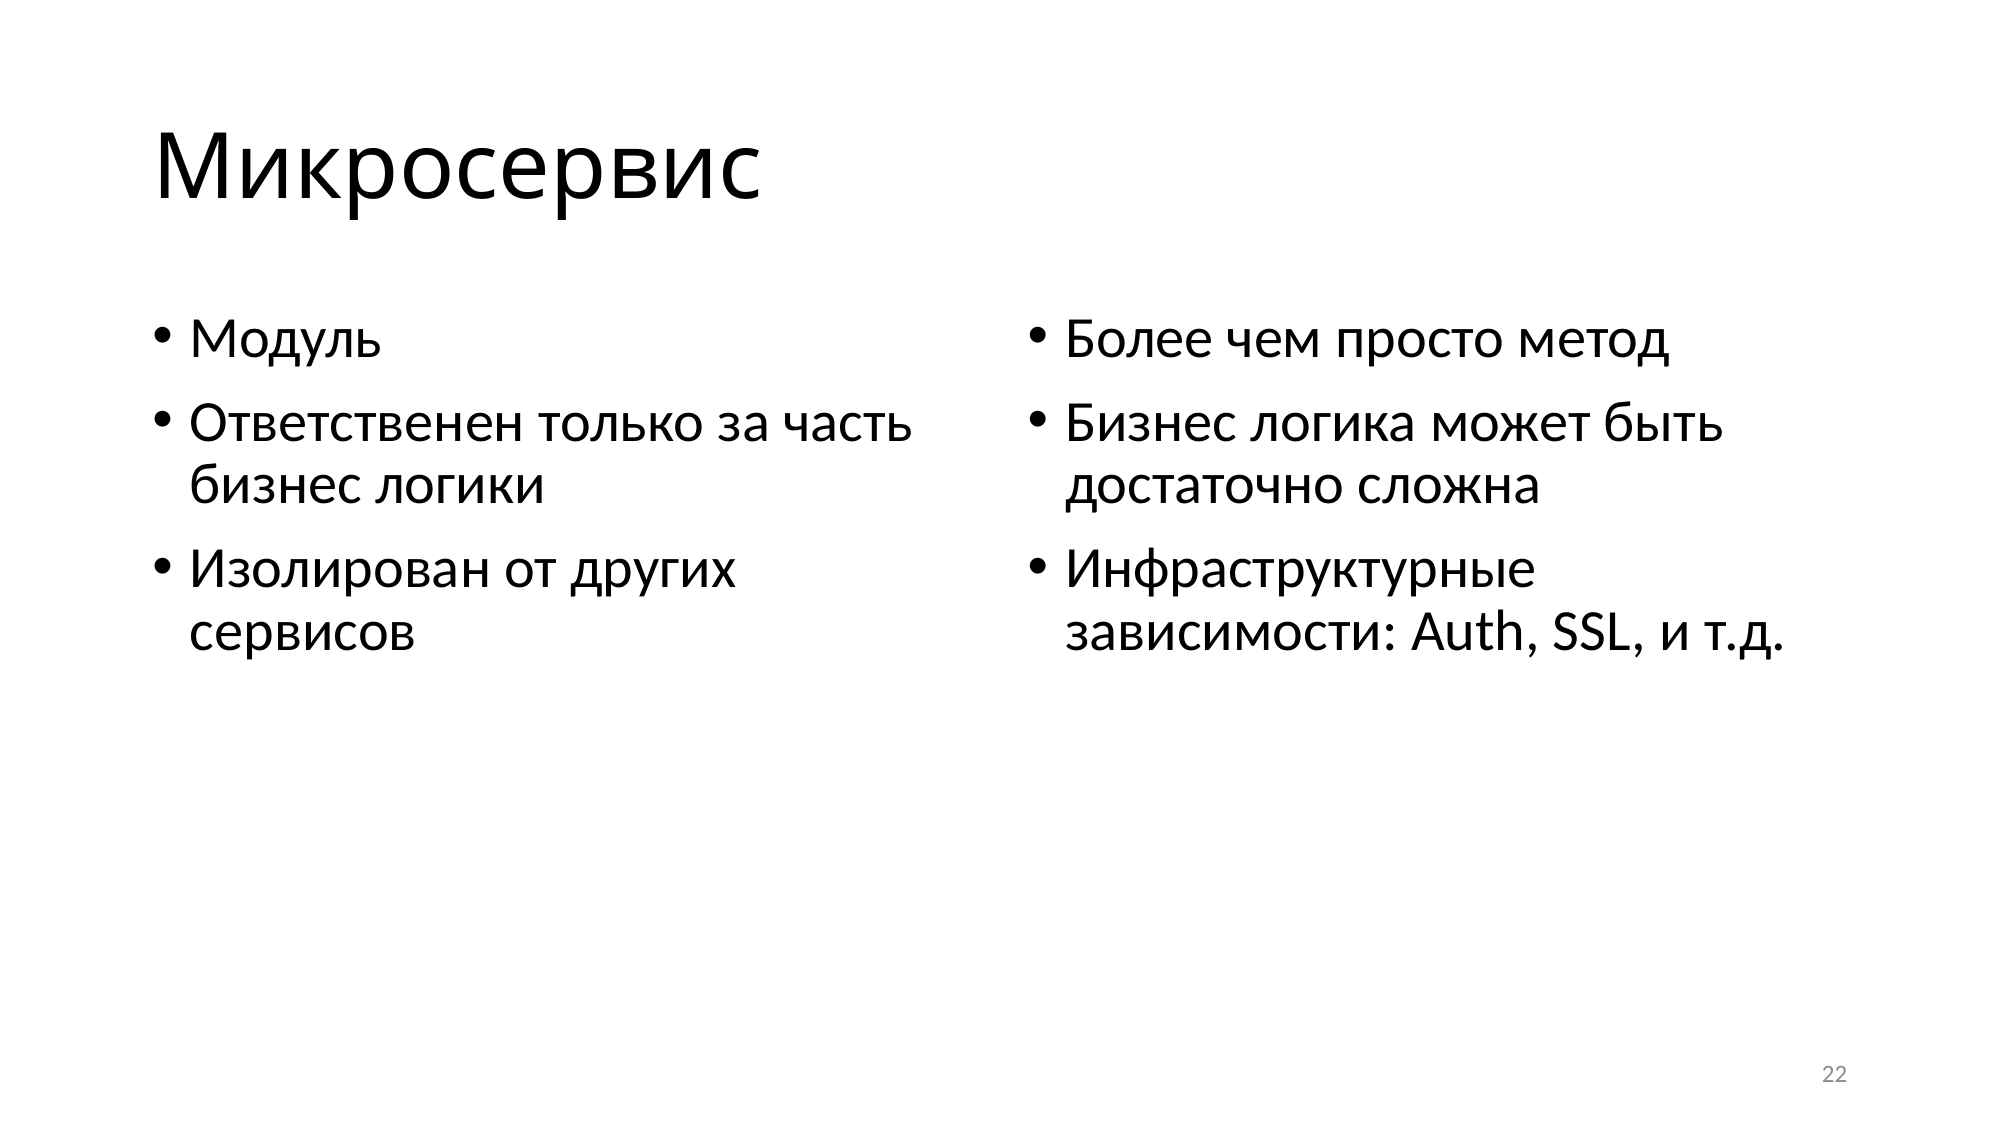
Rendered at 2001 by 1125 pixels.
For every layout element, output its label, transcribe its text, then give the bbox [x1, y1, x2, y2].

title Микросервис [137, 59, 1863, 278]
list Модуль Ответственен только за часть бизнес логики Изолирован от других сервисов [137, 299, 988, 1014]
slide_number 22 [1412, 1042, 1863, 1103]
list Более чем просто метод Бизнес логика может быть достаточно сложна Инфраструктурные зависимости: Auth, SSL, и т.д. [1012, 299, 1863, 1014]
